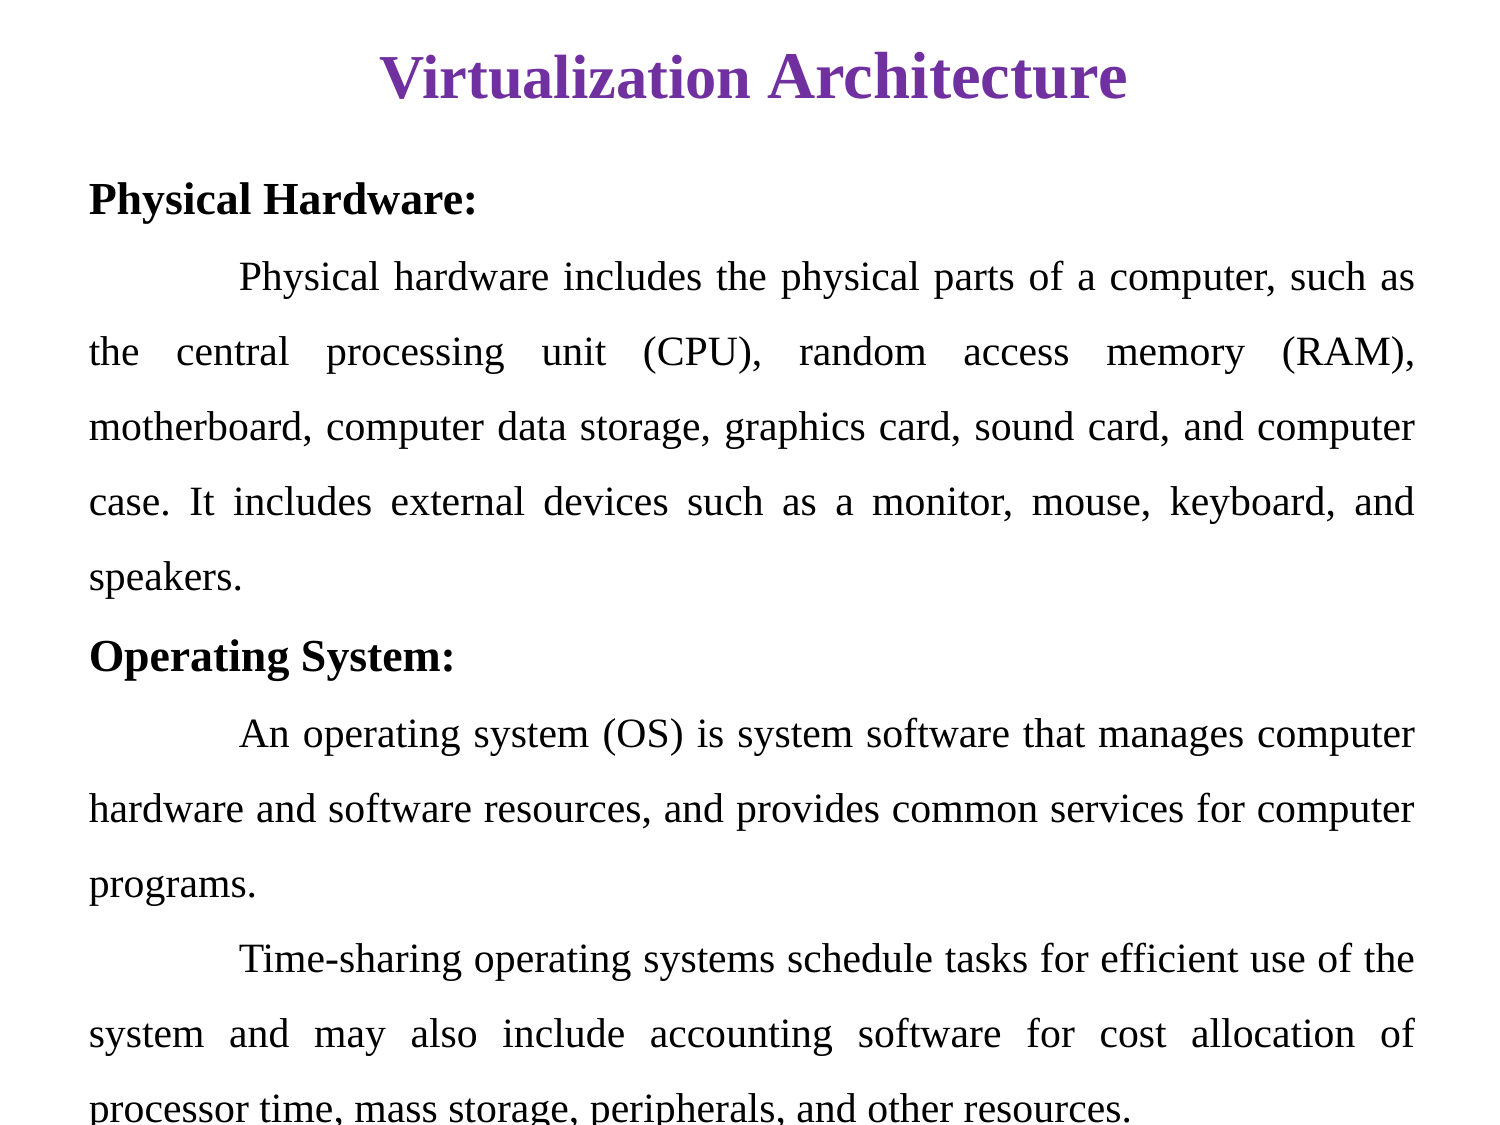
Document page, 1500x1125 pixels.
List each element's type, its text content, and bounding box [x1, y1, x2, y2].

text_box Physical Hardware: Physical hardware includes the physical parts of a computer, such as the central processing unit (CPU), random access memory (RAM), motherboard, computer data storage, graphics card, sound card, and computer case. It includes external devices such as a monitor, mouse, keyboard, and speakers. Operating System: An operating system (OS) is system software that manages computer hardware and software resources, and provides common services for computer programs. Time-sharing operating systems schedule tasks for efficient use of the system and may also include accounting software for cost allocation of processor time, mass storage, peripherals, and other resources. [73, 133, 1432, 1125]
text_box Virtualization Architecture [145, 24, 1363, 120]
